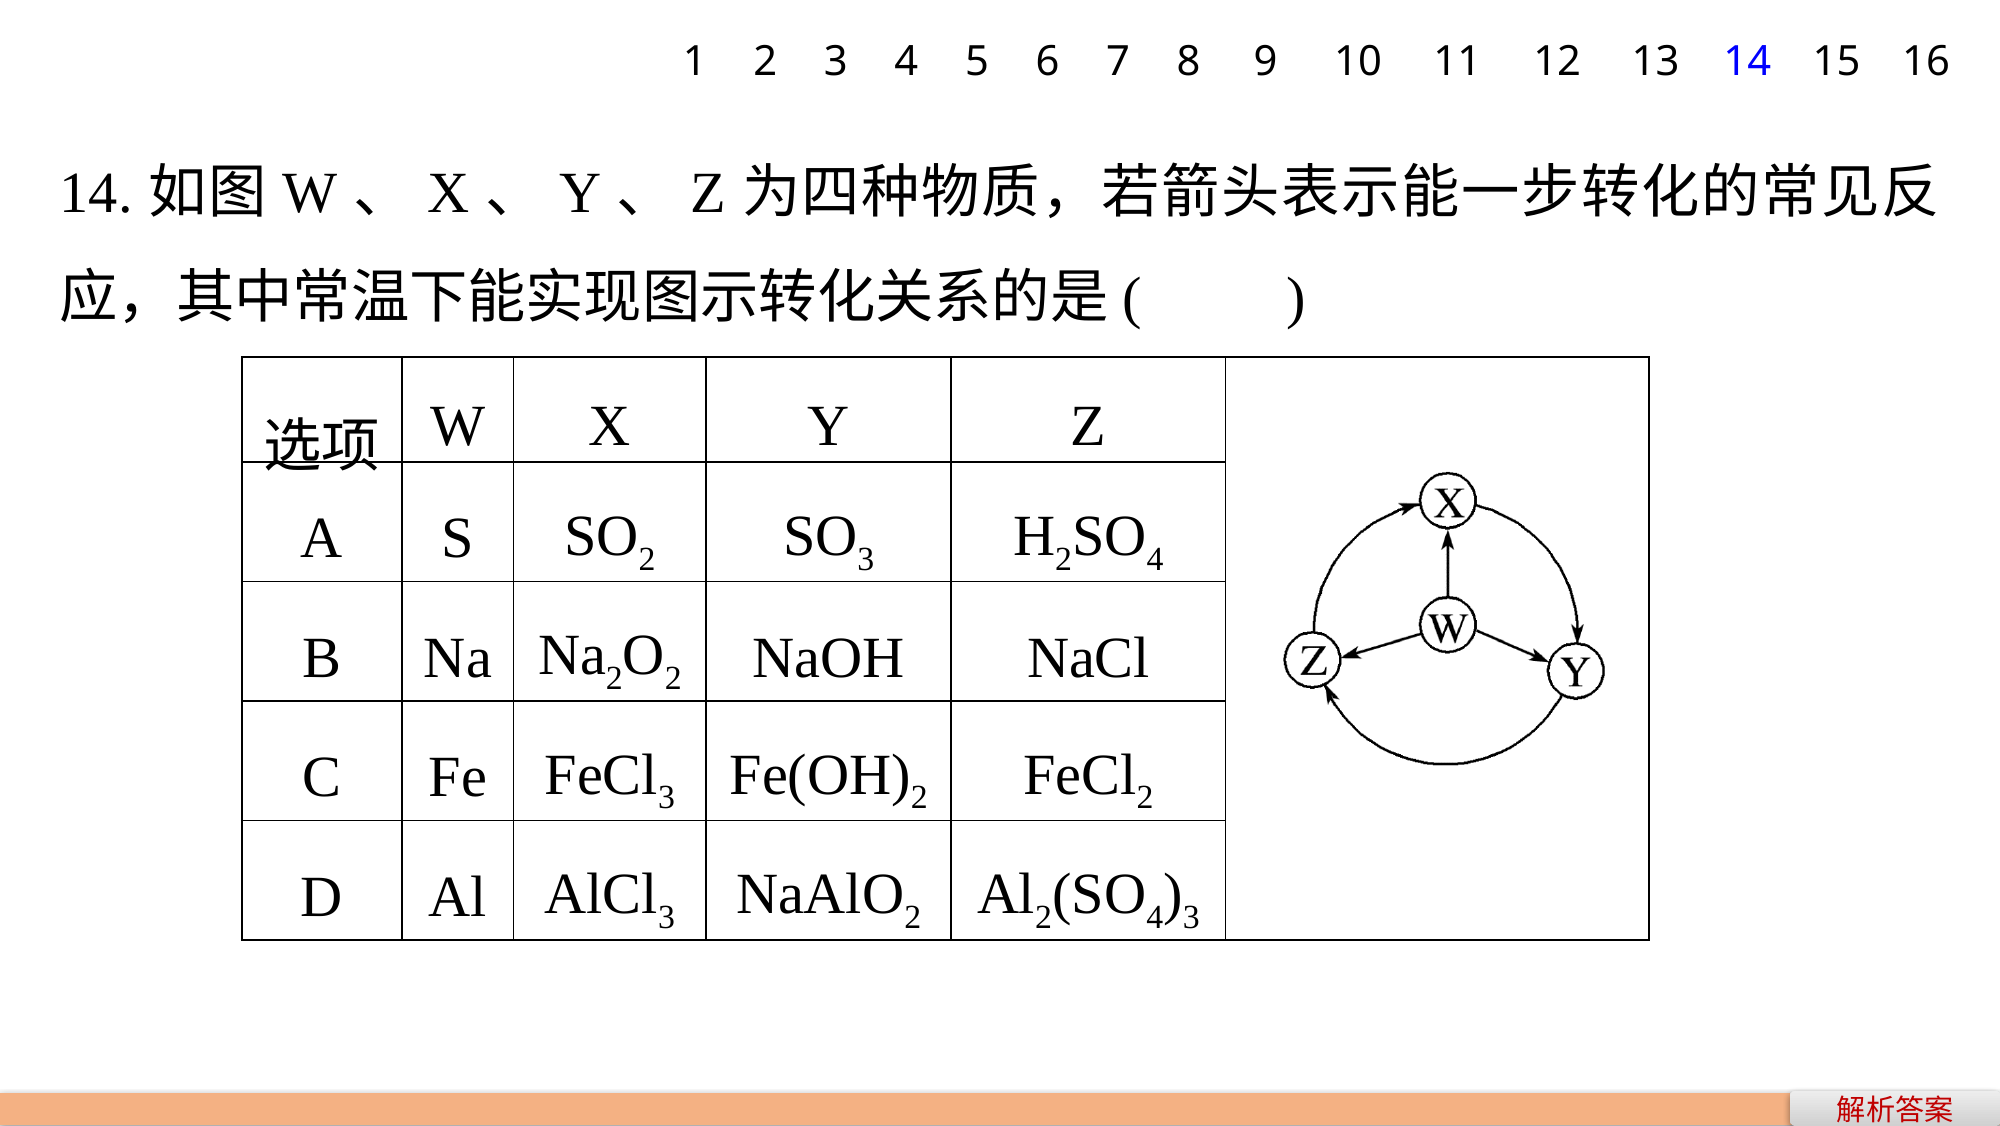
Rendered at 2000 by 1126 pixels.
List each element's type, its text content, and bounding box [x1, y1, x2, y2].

text_box 7 [1088, 11, 1148, 106]
text_box 12 [1511, 11, 1604, 106]
table_cell A [243, 463, 401, 581]
text_box 14 [1708, 11, 1787, 106]
text_box 14.如图W、X、Y、Z为四种物质，若箭头表示能一步转化的常见反应，其中常温下能实现图示转化关系的是( ) [45, 111, 1955, 336]
table_header X [514, 358, 705, 461]
table_cell Al2(SO4)3 [952, 821, 1225, 939]
table_cell Al [403, 821, 513, 939]
table_cell FeCl2 [952, 702, 1225, 820]
table_cell B [243, 582, 401, 700]
text_box 10 [1312, 11, 1404, 106]
table_header Z [952, 358, 1225, 461]
table_cell Na2O2 [514, 582, 705, 700]
text_box 8 [1159, 11, 1219, 106]
table_header [1226, 358, 1648, 939]
table_header 选项 [243, 358, 401, 461]
table_cell D [243, 821, 401, 939]
text_box 11 [1414, 11, 1500, 106]
text_box [0, 1092, 1787, 1126]
text_box 6 [1017, 11, 1078, 106]
table_cell NaOH [707, 582, 950, 700]
text_box 3 [806, 11, 866, 106]
table_cell SO3 [707, 463, 950, 581]
table_cell FeCl3 [514, 702, 705, 820]
table_cell AlCl3 [514, 821, 705, 939]
table_header Y [707, 358, 950, 461]
text_box 解析答案 [1788, 1089, 2000, 1126]
table_cell Na [403, 582, 513, 700]
text_box 2 [735, 11, 795, 106]
picture [1279, 470, 1611, 770]
table_cell Fe(OH)2 [707, 702, 950, 820]
table_header W [403, 358, 513, 461]
table_cell NaAlO2 [707, 821, 950, 939]
text_box 13 [1614, 11, 1697, 106]
table_cell SO2 [514, 463, 705, 581]
table_cell S [403, 463, 513, 581]
text_box 9 [1229, 11, 1302, 106]
text_box 15 [1797, 11, 1876, 106]
table_cell H2SO4 [952, 463, 1225, 581]
text_box 5 [947, 11, 1007, 106]
text_box 4 [876, 11, 936, 106]
table_cell C [243, 702, 401, 820]
text_box 1 [665, 11, 725, 106]
text_box 16 [1887, 11, 1966, 106]
table_cell NaCl [952, 582, 1225, 700]
table_cell Fe [403, 702, 513, 820]
